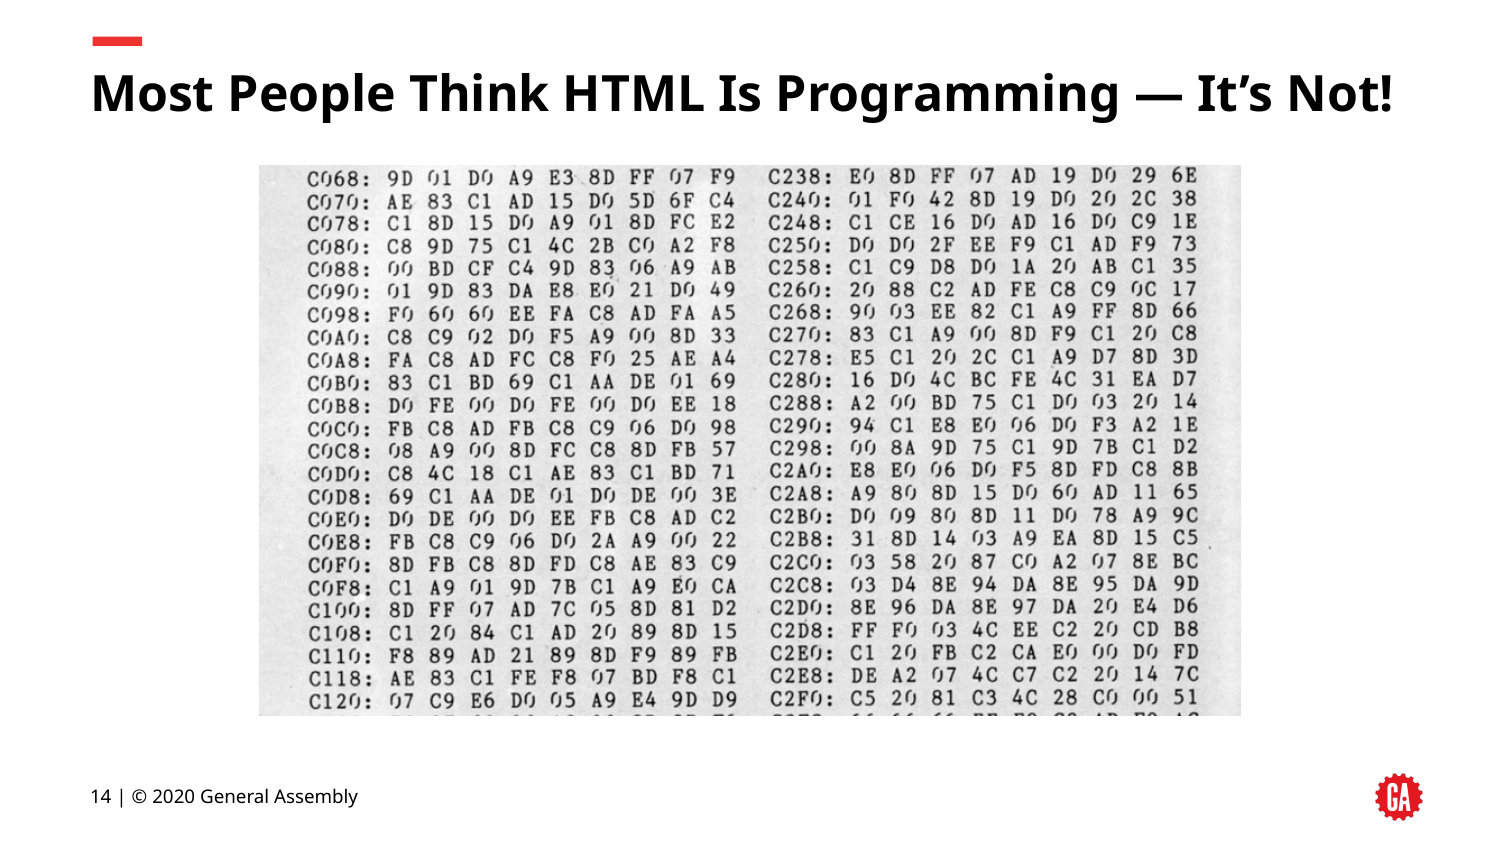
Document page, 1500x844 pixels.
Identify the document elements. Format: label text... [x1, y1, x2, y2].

title Most People Think HTML Is Programming — It’s Not! [75, 46, 1473, 140]
picture [258, 164, 1242, 716]
picture [1373, 771, 1425, 823]
slide_number 14 | © 2020 General Assembly [75, 764, 465, 830]
